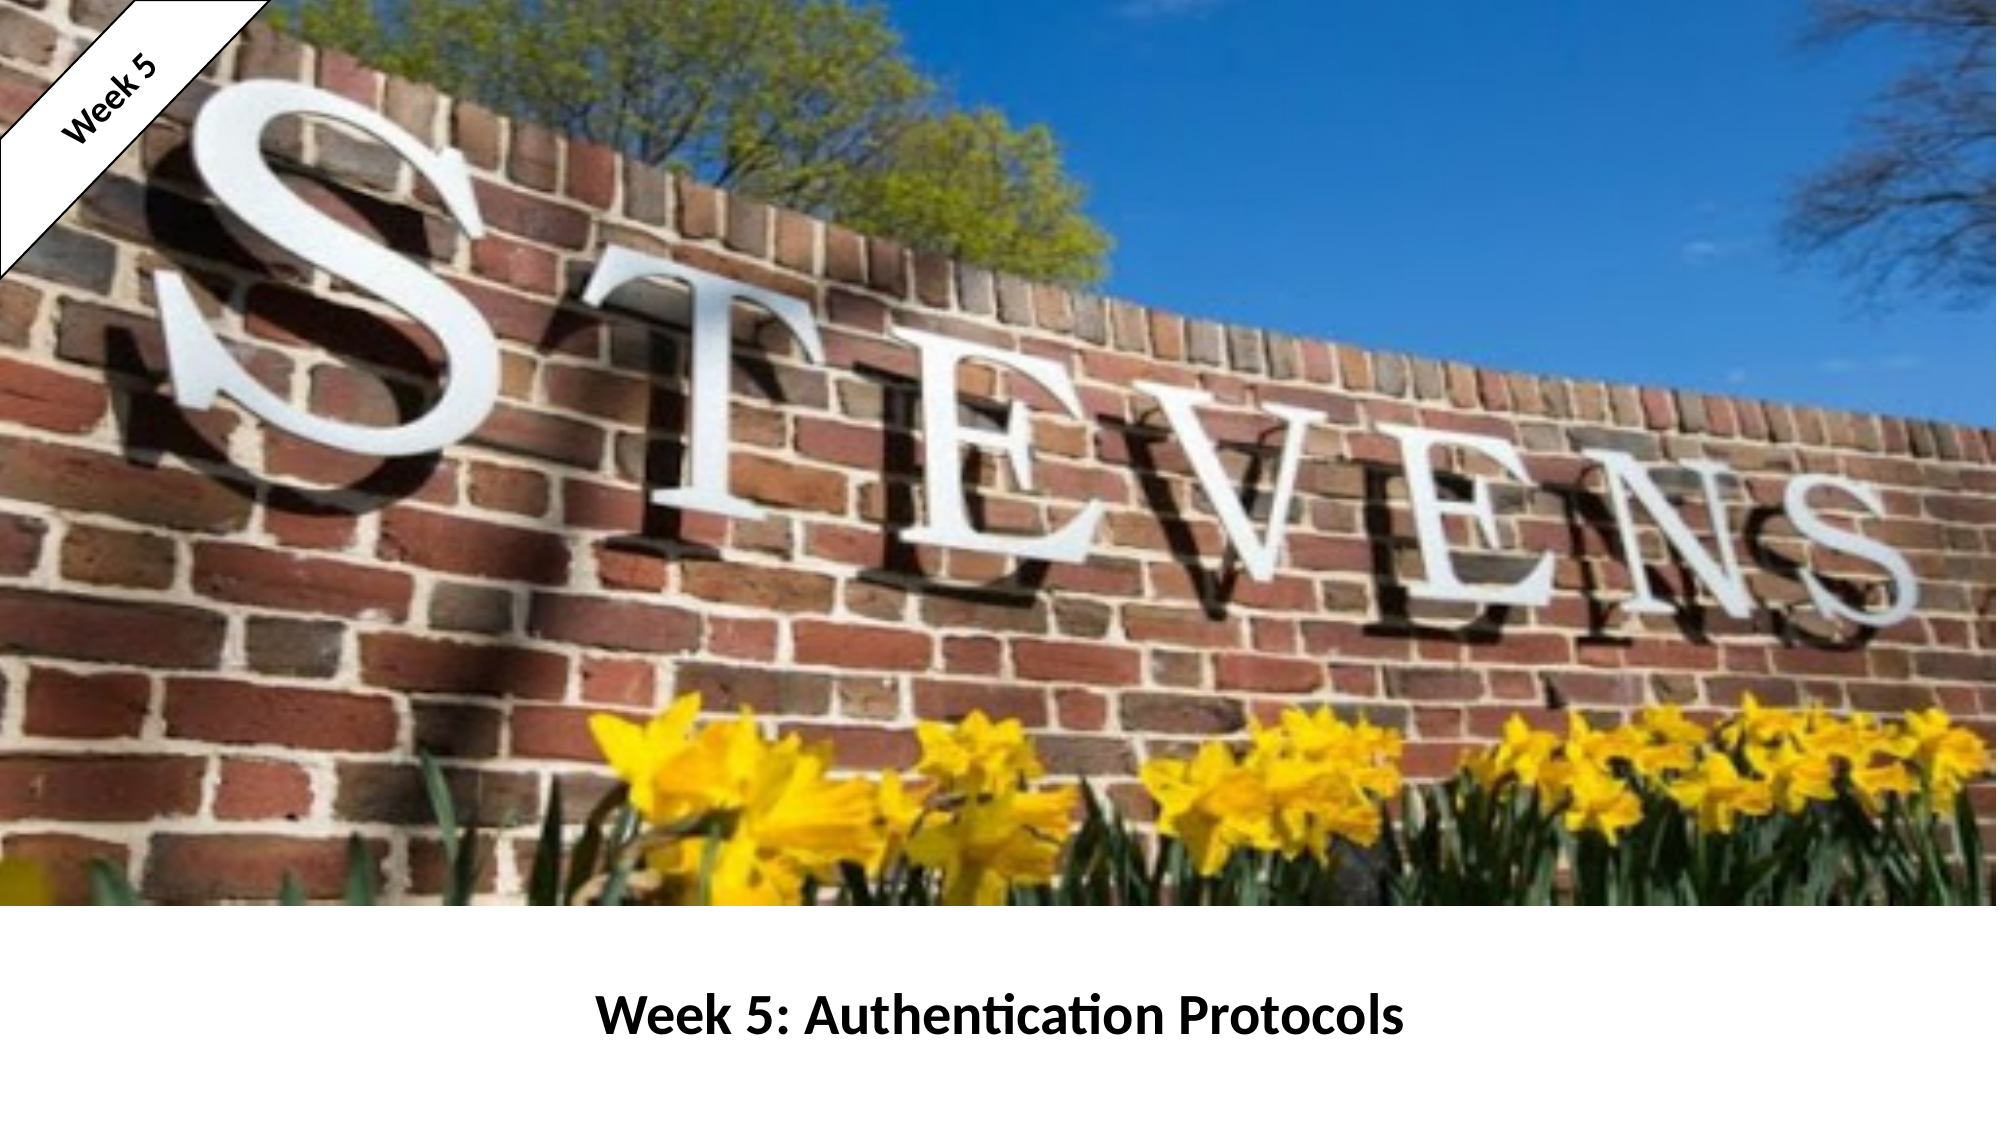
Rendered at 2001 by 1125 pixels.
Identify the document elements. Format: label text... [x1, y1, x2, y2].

text_box Week 5: Authentication Protocols [0, 907, 2000, 1125]
picture [0, 0, 1996, 906]
